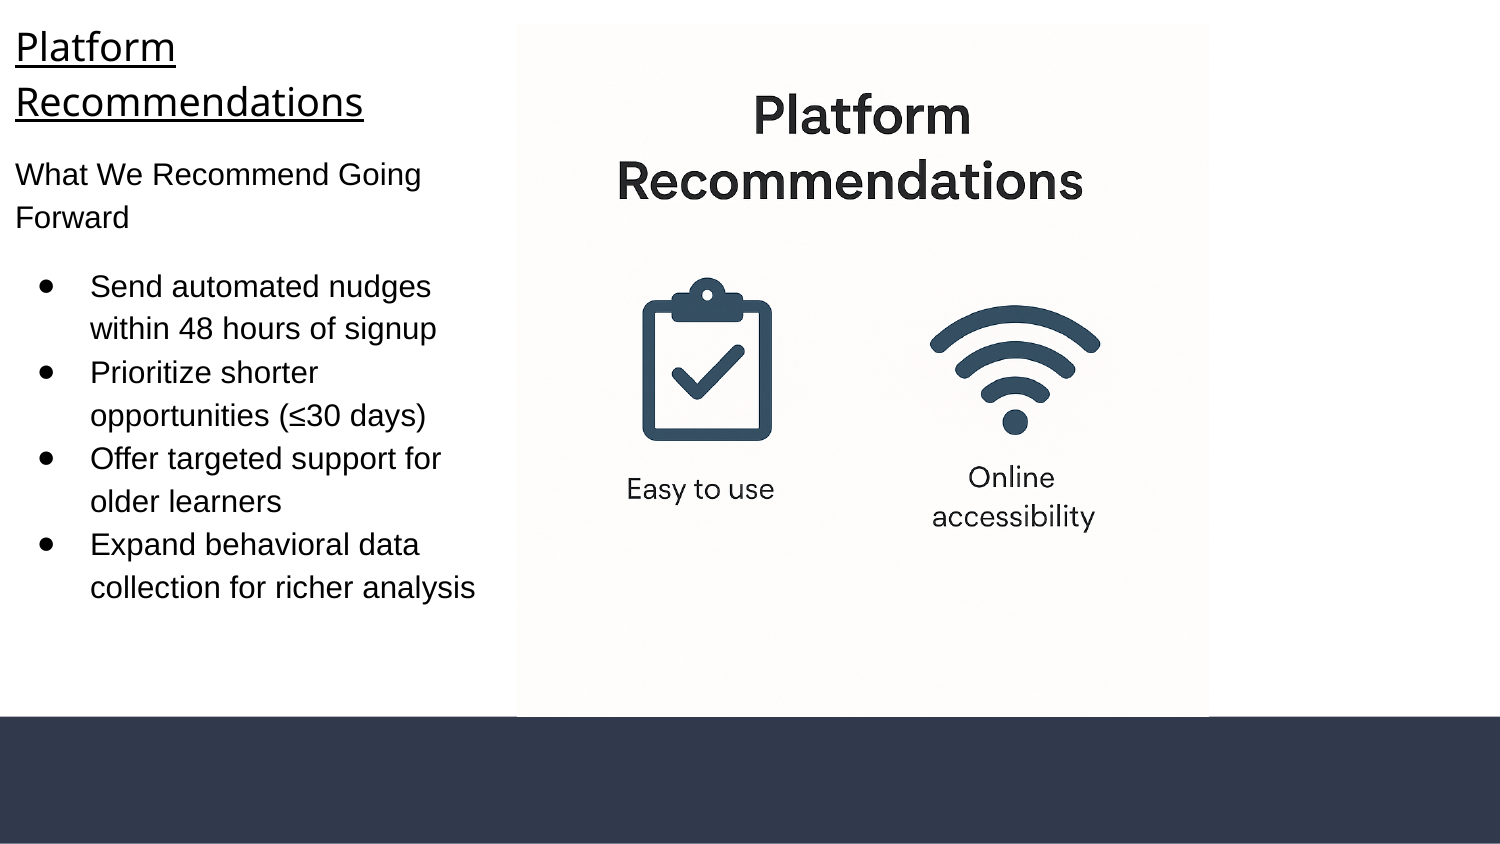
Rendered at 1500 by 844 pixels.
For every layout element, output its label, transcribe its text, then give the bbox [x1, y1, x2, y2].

text_box Platform Recommendations What We Recommend Going Forward Send automated nudges within 48 hours of signup Prioritize shorter opportunities (≤30 days) Offer targeted support for older learners Expand behavioral data collection for richer analysis [0, 0, 493, 620]
picture [516, 24, 1210, 717]
